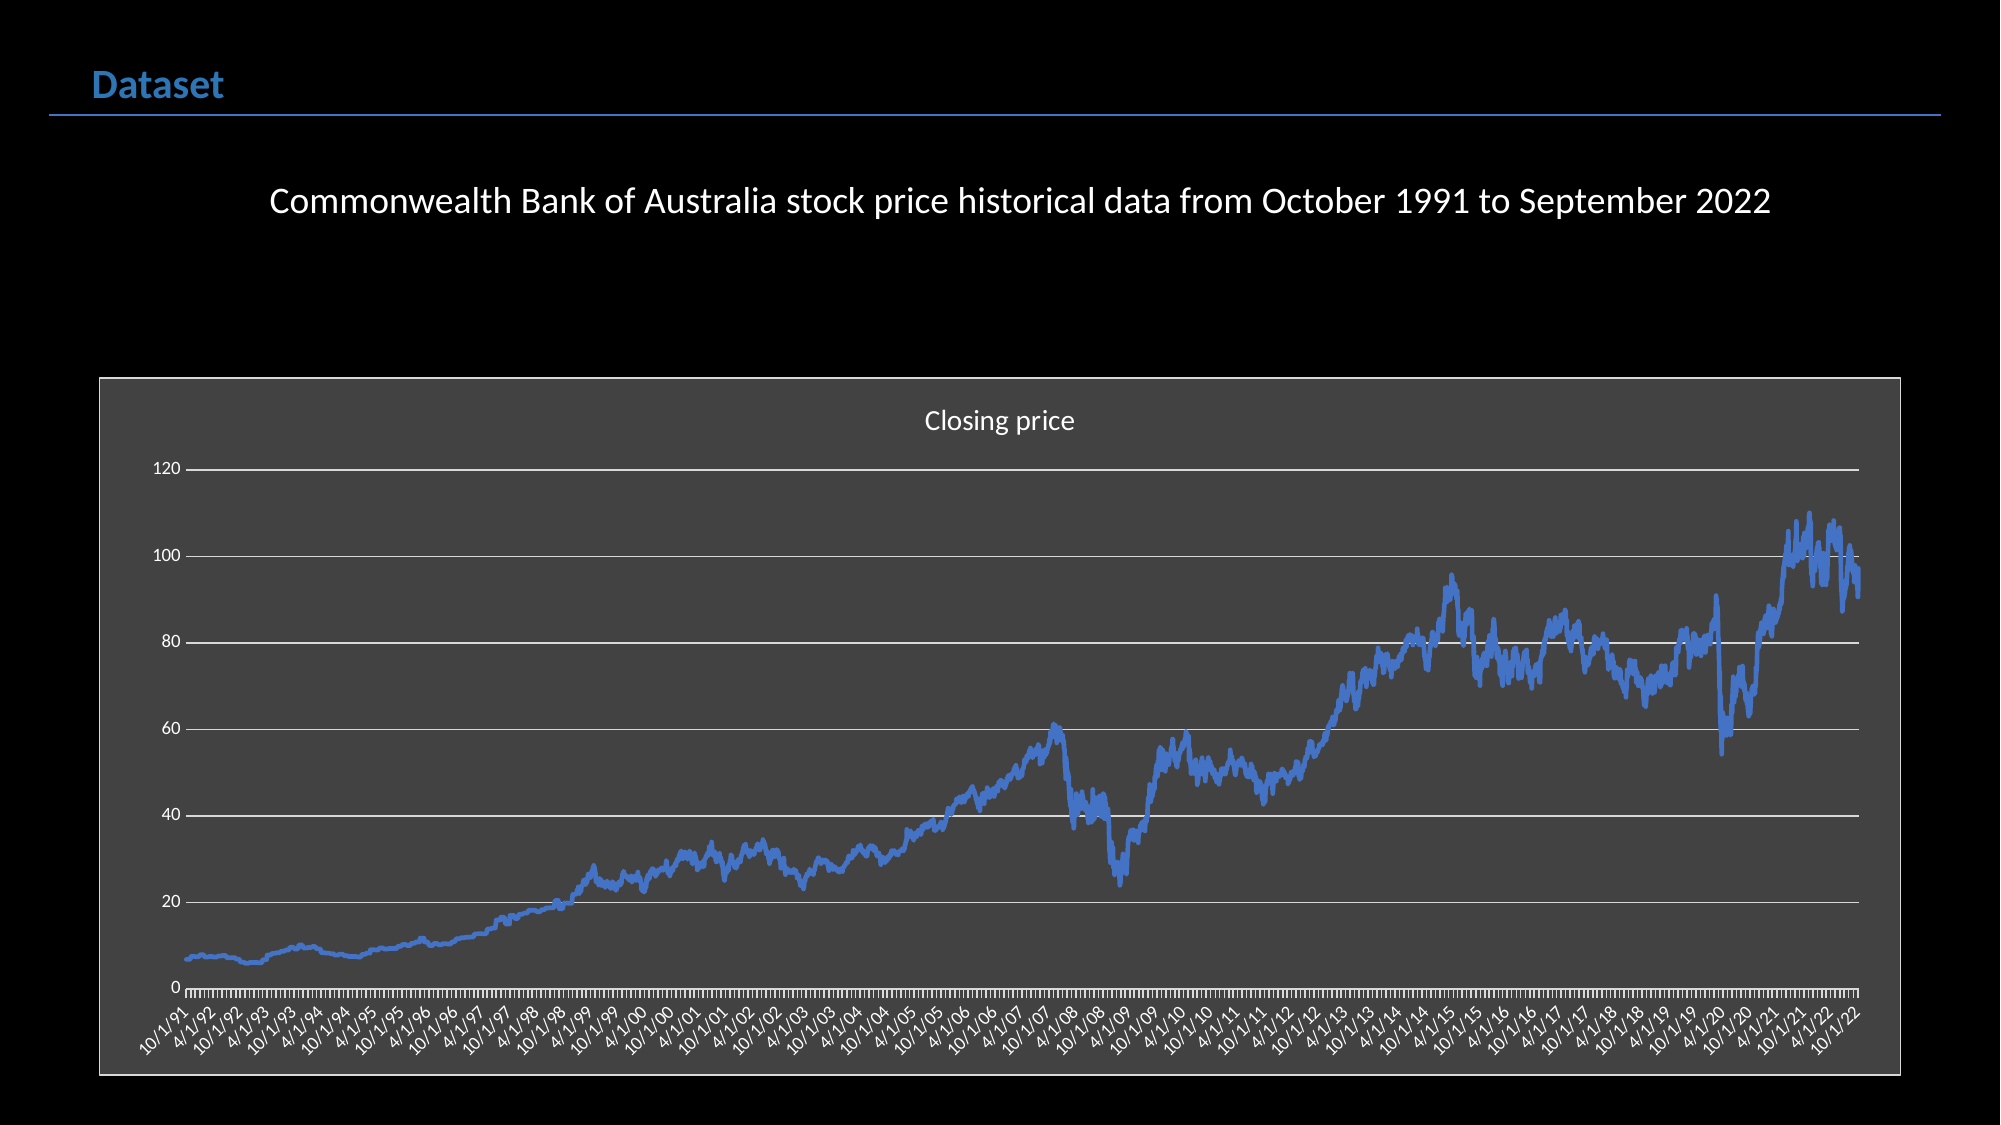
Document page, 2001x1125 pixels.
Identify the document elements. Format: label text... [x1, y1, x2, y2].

chart [98, 377, 1902, 1076]
text_box Commonwealth Bank of Australia stock price historical data from October 1991 to September 2022 [254, 168, 1797, 229]
text_box Dataset [76, 49, 746, 114]
